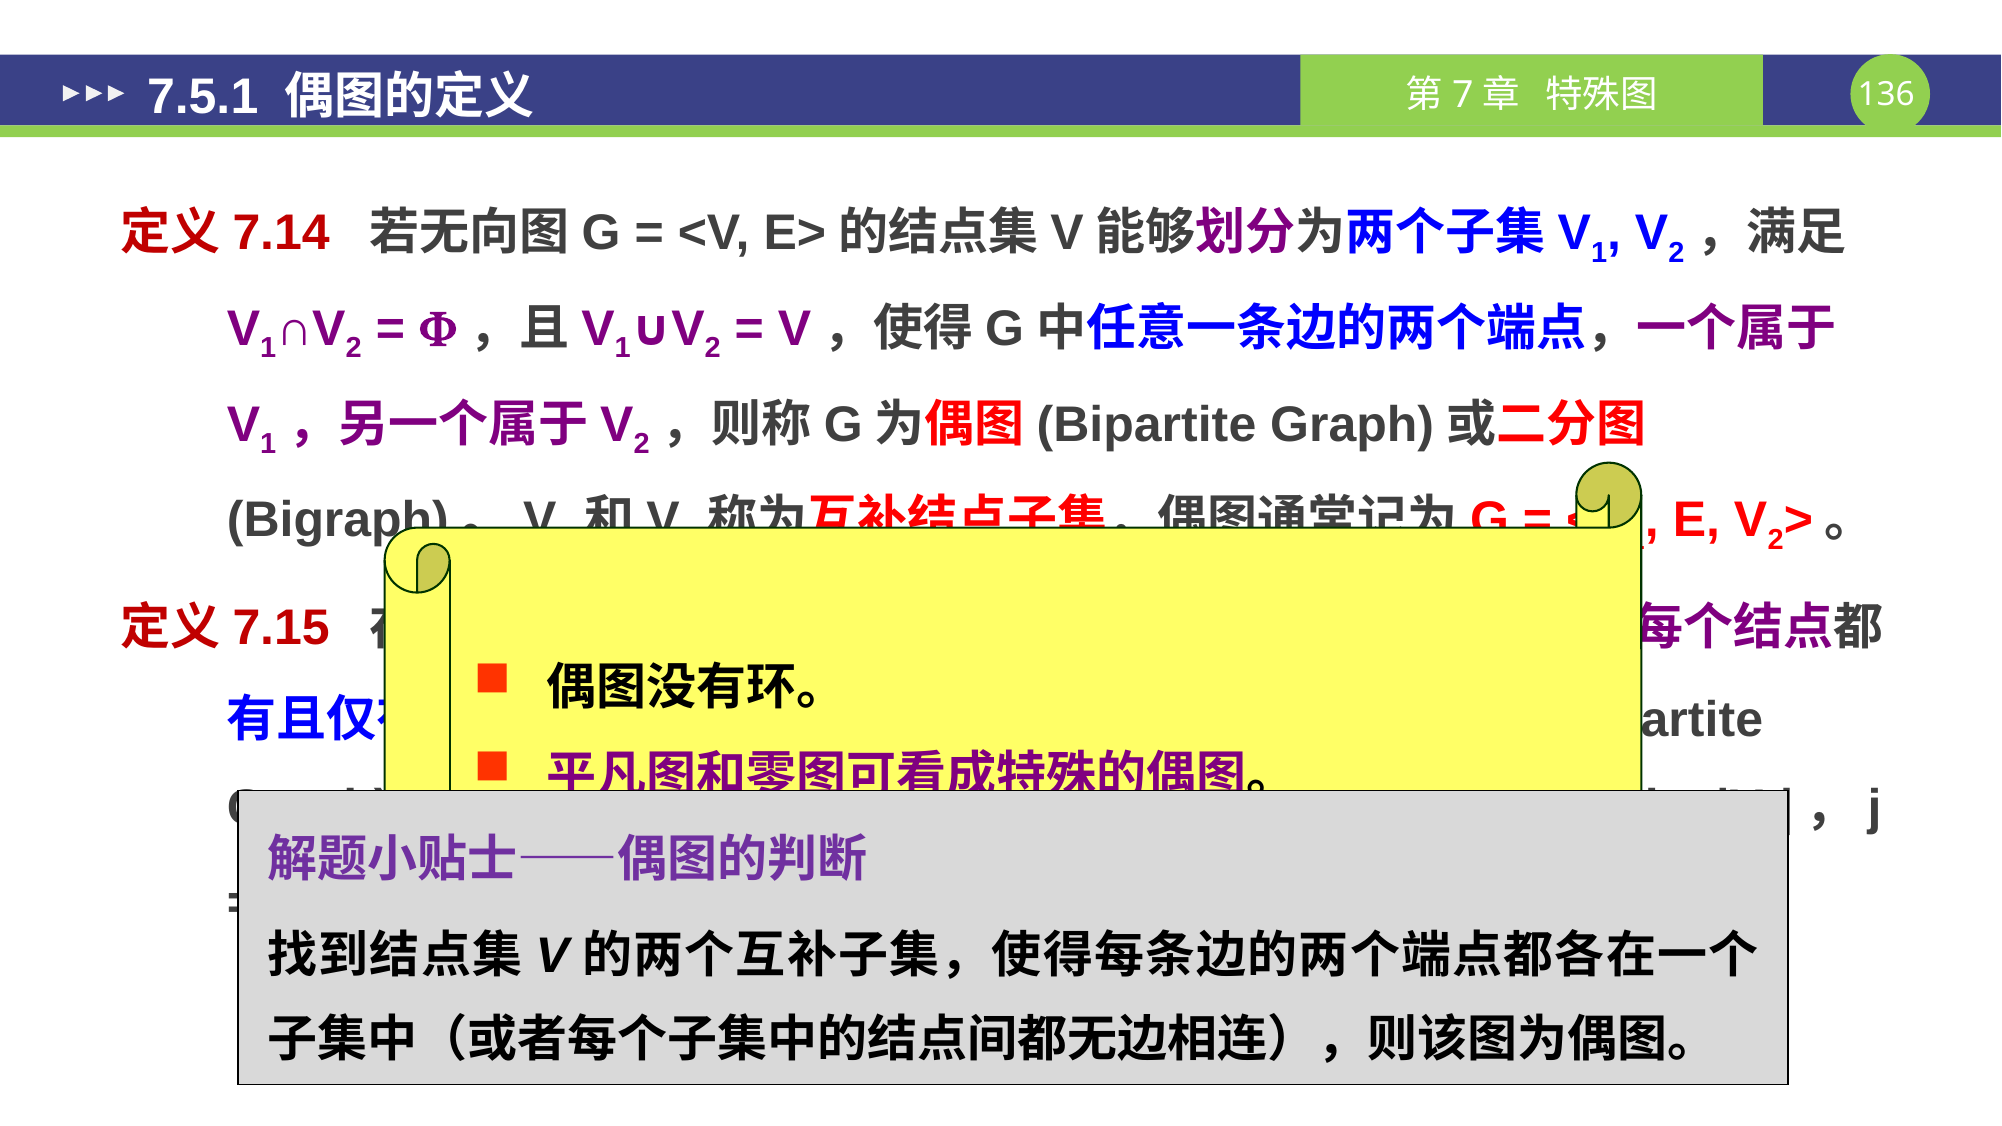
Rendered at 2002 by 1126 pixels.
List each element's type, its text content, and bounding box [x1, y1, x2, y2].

text_box 偶图没有环。 平凡图和零图可看成特殊的偶图。 [384, 462, 1642, 790]
list 定义7.14 若无向图G = <V, E>的结点集V能够划分为两个子集V1, V2，满足V1∩V2 = ，且V1∪V2 = V，使得G中任意一条边的两个端点，一个属于V1，另一个属于V2，则称G为偶图(Bipartite Graph)或二分图(Bigraph)。V1和V2称为互补结点子集，偶图通常记为G = <V1, E, V2>。 定义7.15 在偶图G = <V1, E, V2>中，若V1中的每个结点与V2中的每个结点都有且仅有一条边相关联，则称偶图G为完全偶图(Complete Bipartite Graph)或完全二分图(Complete Bigraph)，记为Ki, j，其中，i = |V1|，j = |V2|。 [100, 162, 1926, 1008]
text_box 解题小贴士——偶图的判断 找到结点集V的两个互补子集，使得每条边的两个端点都各在一个子集中（或者每个子集中的结点间都无边相连），则该图为偶图。 [237, 790, 1788, 1085]
title 7.5.1 偶图的定义 [127, 57, 1003, 129]
